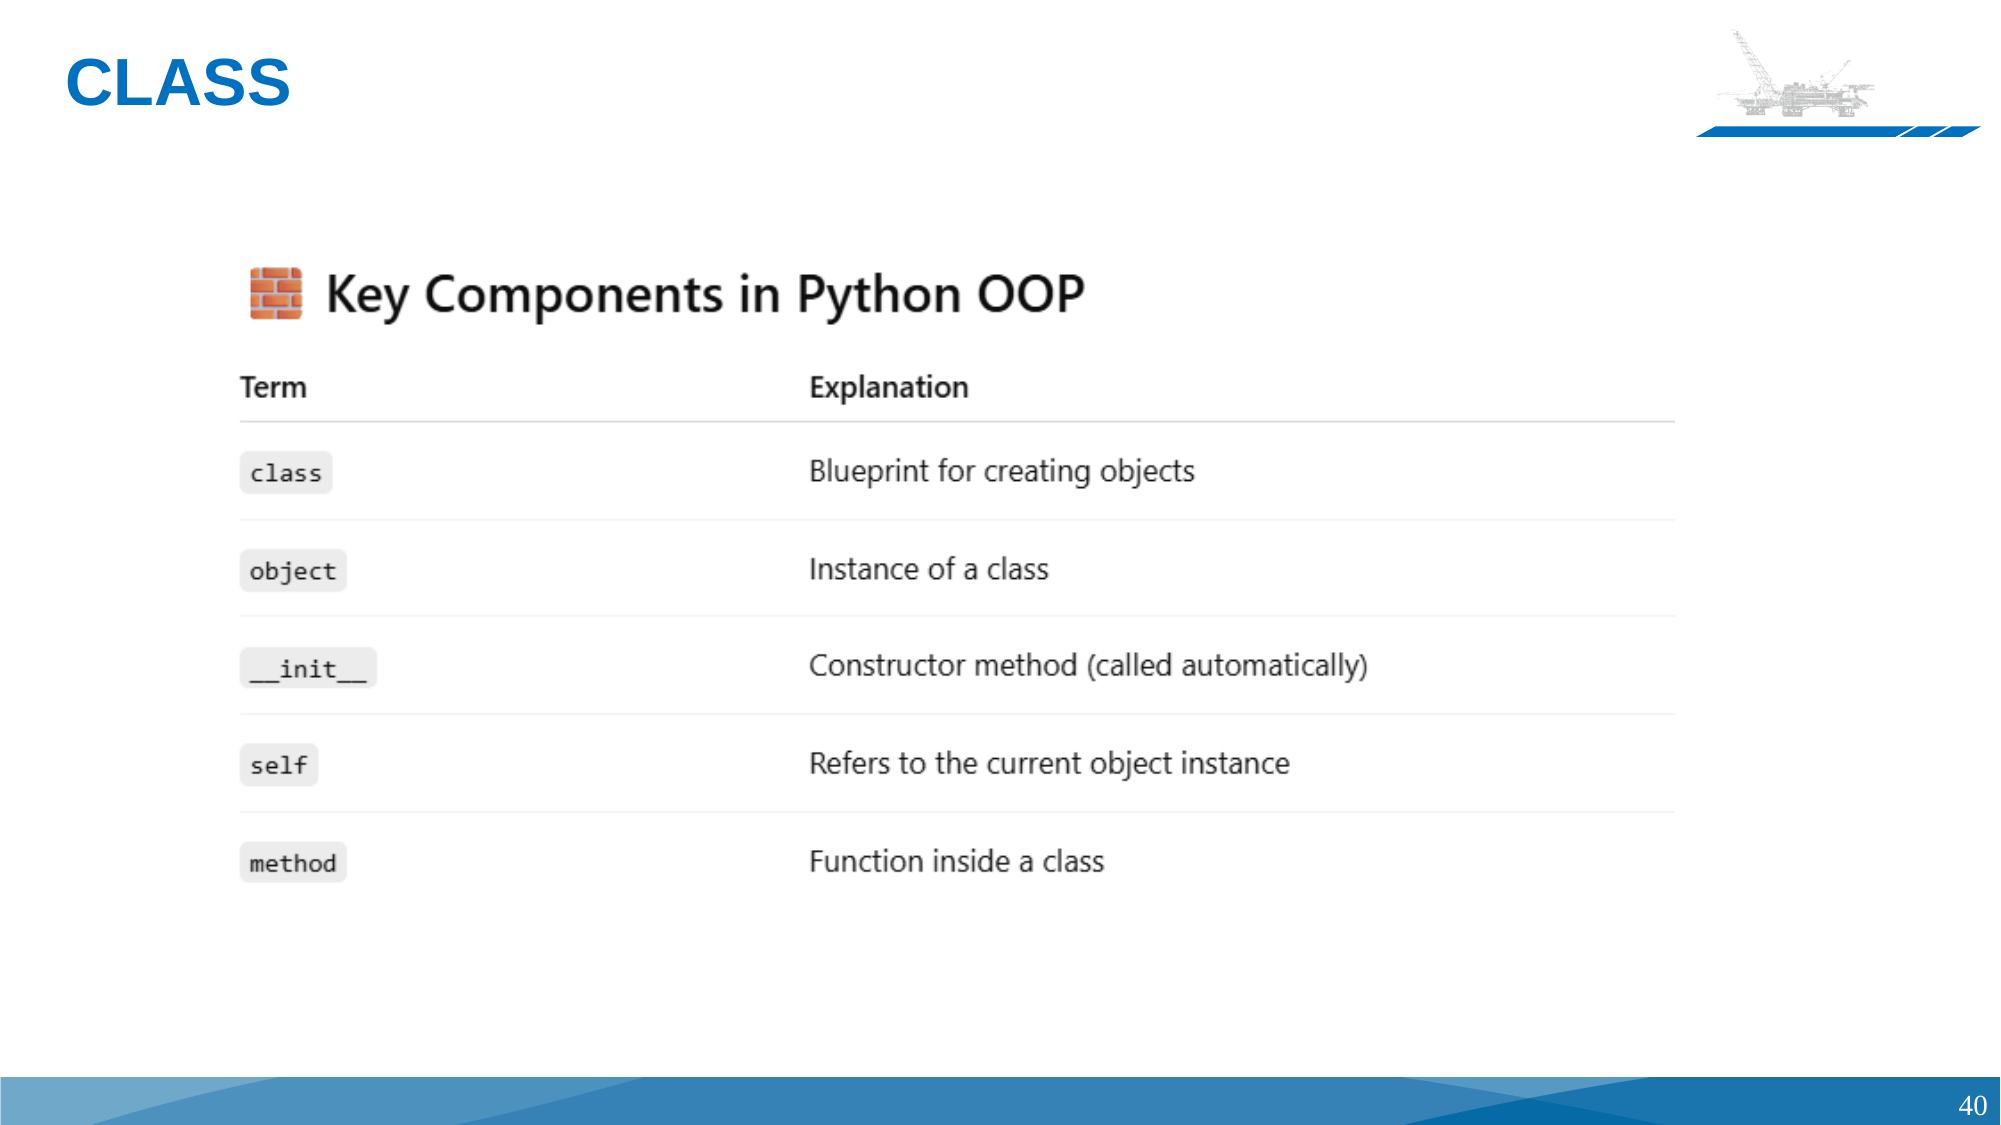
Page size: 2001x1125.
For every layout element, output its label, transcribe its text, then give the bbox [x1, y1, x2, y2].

title CLASS [50, 0, 1716, 127]
picture [1716, 26, 1878, 117]
picture [210, 250, 1675, 931]
picture [0, 1077, 2001, 1125]
